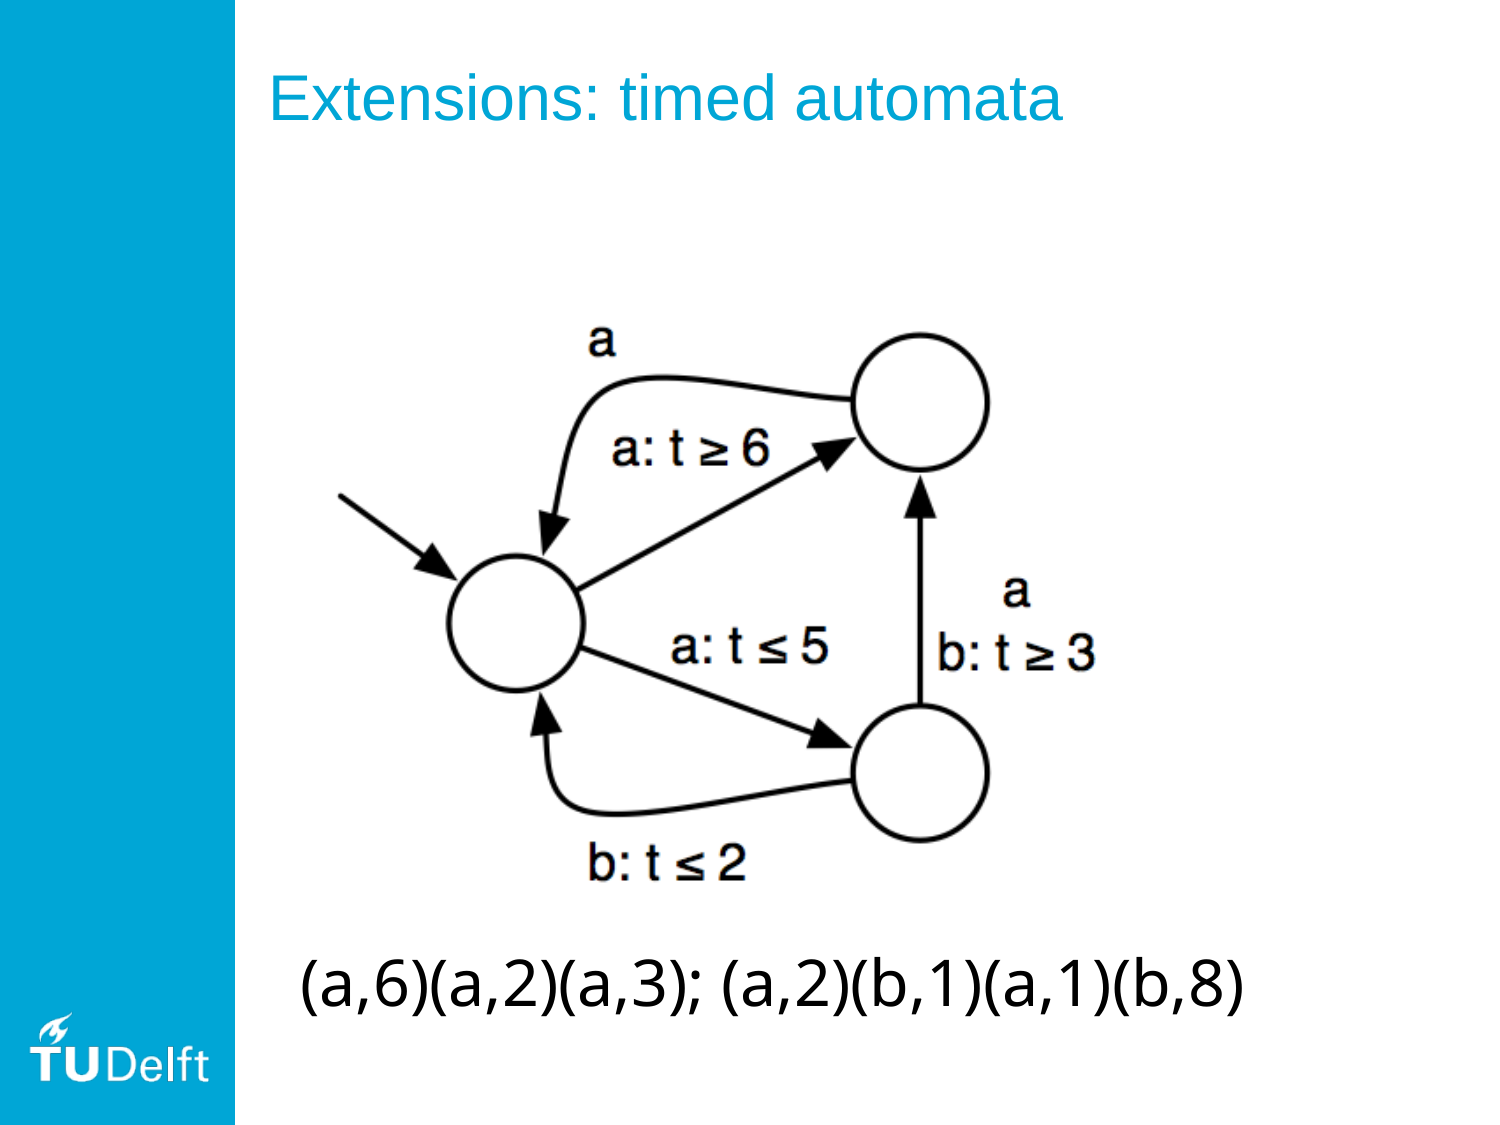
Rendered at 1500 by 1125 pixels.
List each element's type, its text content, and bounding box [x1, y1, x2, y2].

text_box (a,6)(a,2)(a,3); (a,2)(b,1)(a,1)(b,8) [300, 869, 1500, 1016]
title Extensions: timed automata [268, 55, 1423, 231]
picture [328, 300, 1124, 895]
